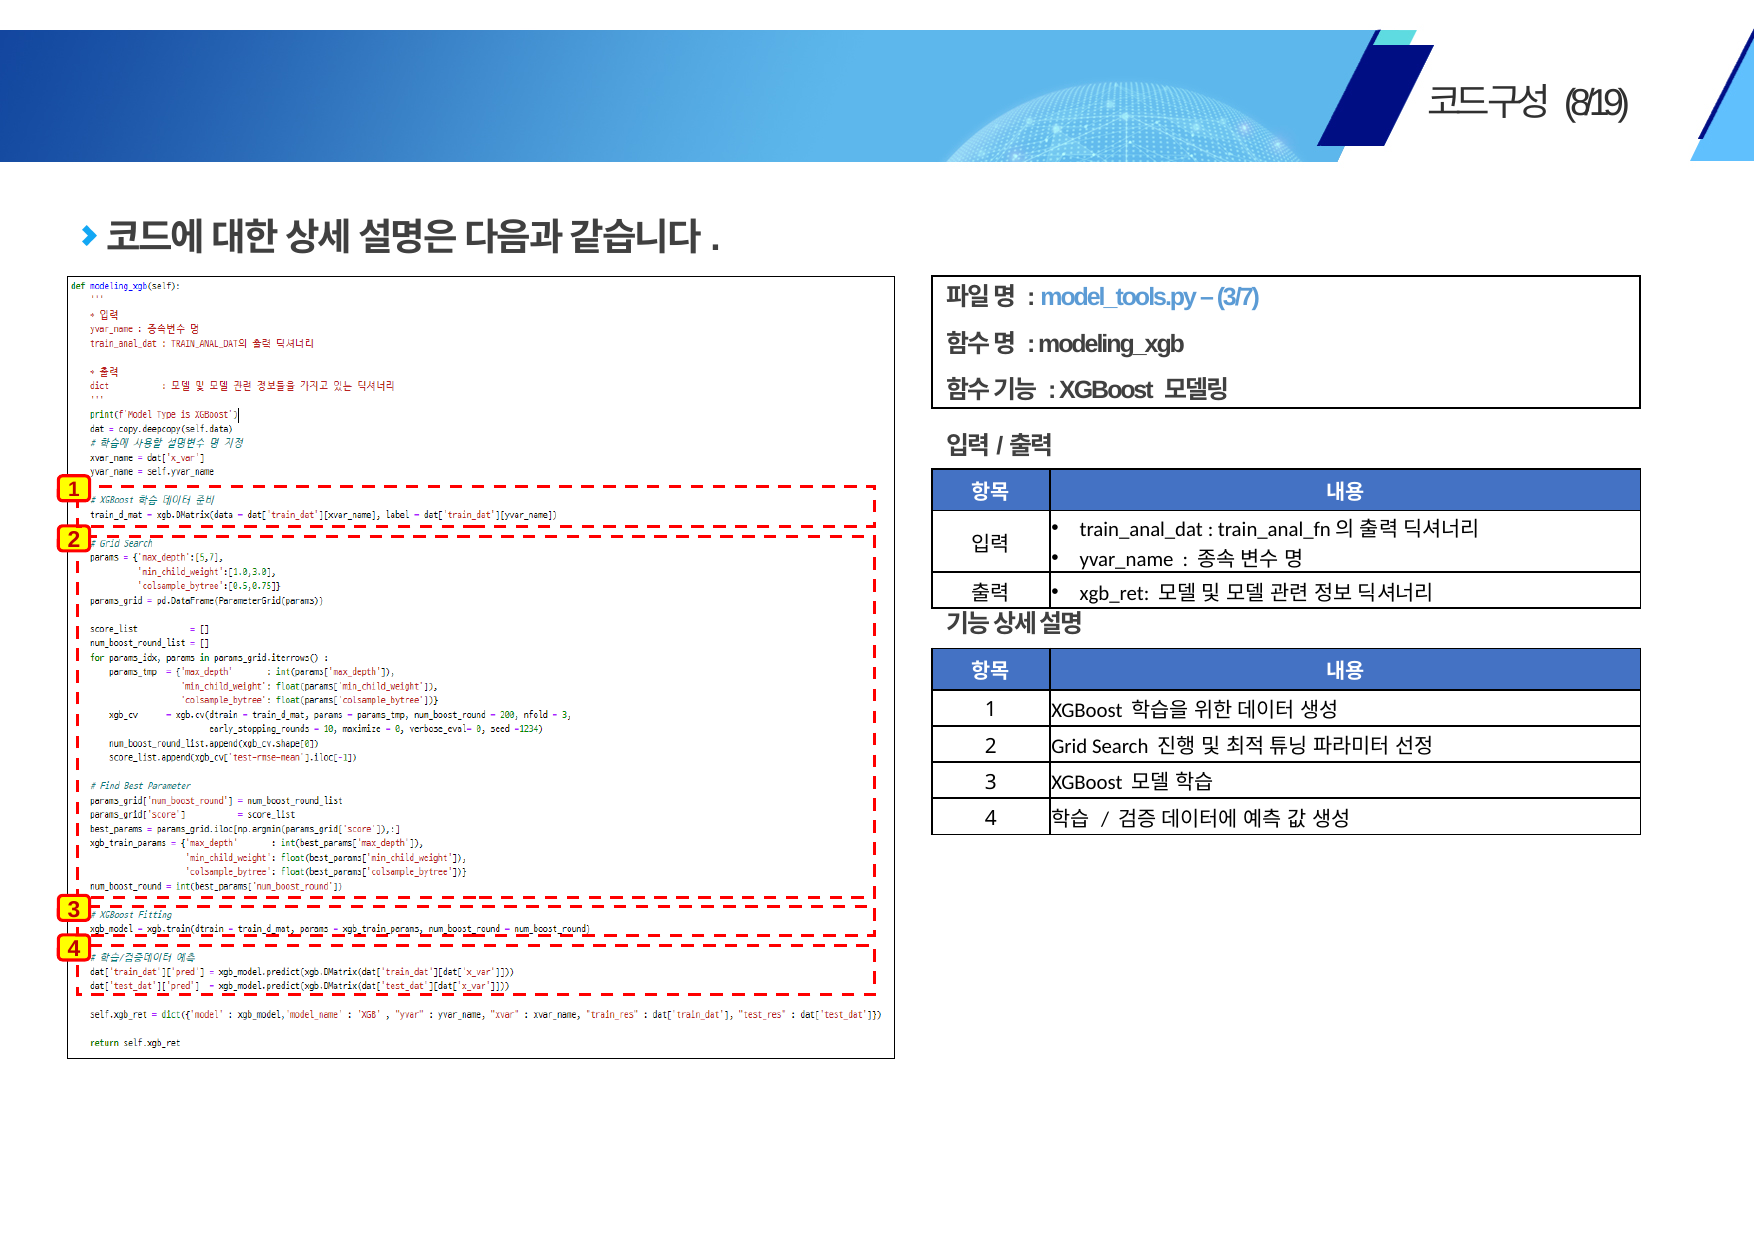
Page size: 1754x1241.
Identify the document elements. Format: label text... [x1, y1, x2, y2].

table_header 항목 [933, 649, 1049, 689]
text_box 코드 구성 (8/19) [1412, 70, 1646, 131]
text_box 기능 상세 설명 [931, 599, 1285, 645]
text_box 세부 과제명 : IoT 빅데이터 및 인공지능 기반의 축산 악취 실시간 조기 예,경보 알고리즘 개발 및 실증 연구 [36, 17, 1301, 92]
table_cell 3 [933, 763, 1049, 797]
table_header 내용 [1051, 470, 1640, 510]
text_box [58, 934, 875, 995]
picture [0, 0, 1754, 1240]
table_cell 4 [933, 799, 1049, 834]
text_box 별첨 [1319, 70, 1412, 131]
table_cell 출력 [933, 573, 1049, 599]
text_box 입력/출력 [931, 422, 1285, 467]
table_cell xgb_ret: 모델 및 모델 관련 정보 딕셔너리 [1051, 573, 1640, 607]
table_cell XGBoost 모델 학습 [1051, 763, 1640, 797]
table_header 항목 [933, 470, 1049, 510]
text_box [58, 895, 875, 934]
table_cell Grid Search 진행 및 최적 튜닝 파라미터 선정 [1051, 727, 1640, 761]
table_cell 2 [933, 727, 1049, 761]
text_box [58, 475, 875, 527]
table_cell train_anal_dat : train_anal_fn의 출력 딕셔너리 yvar_name : 종속 변수 명 [1051, 511, 1640, 571]
table_cell 학습 / 검증 데이터에 예측 값 생성 [1051, 799, 1640, 834]
text_box 코드에 대한 상세 설명은 다음과 같습니다. [67, 183, 1703, 266]
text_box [58, 527, 875, 895]
table_cell XGBoost 학습을 위한 데이터 생성 [1051, 691, 1640, 725]
table_header 내용 [1051, 649, 1640, 689]
table_cell 1 [933, 691, 1049, 725]
text_box 파일 명 : model_tools.py – (3/7) 함수 명 : modeling_xgb 함수 기능 : XGBoost 모델링 [931, 275, 1641, 409]
table_cell 입력 [933, 511, 1049, 571]
